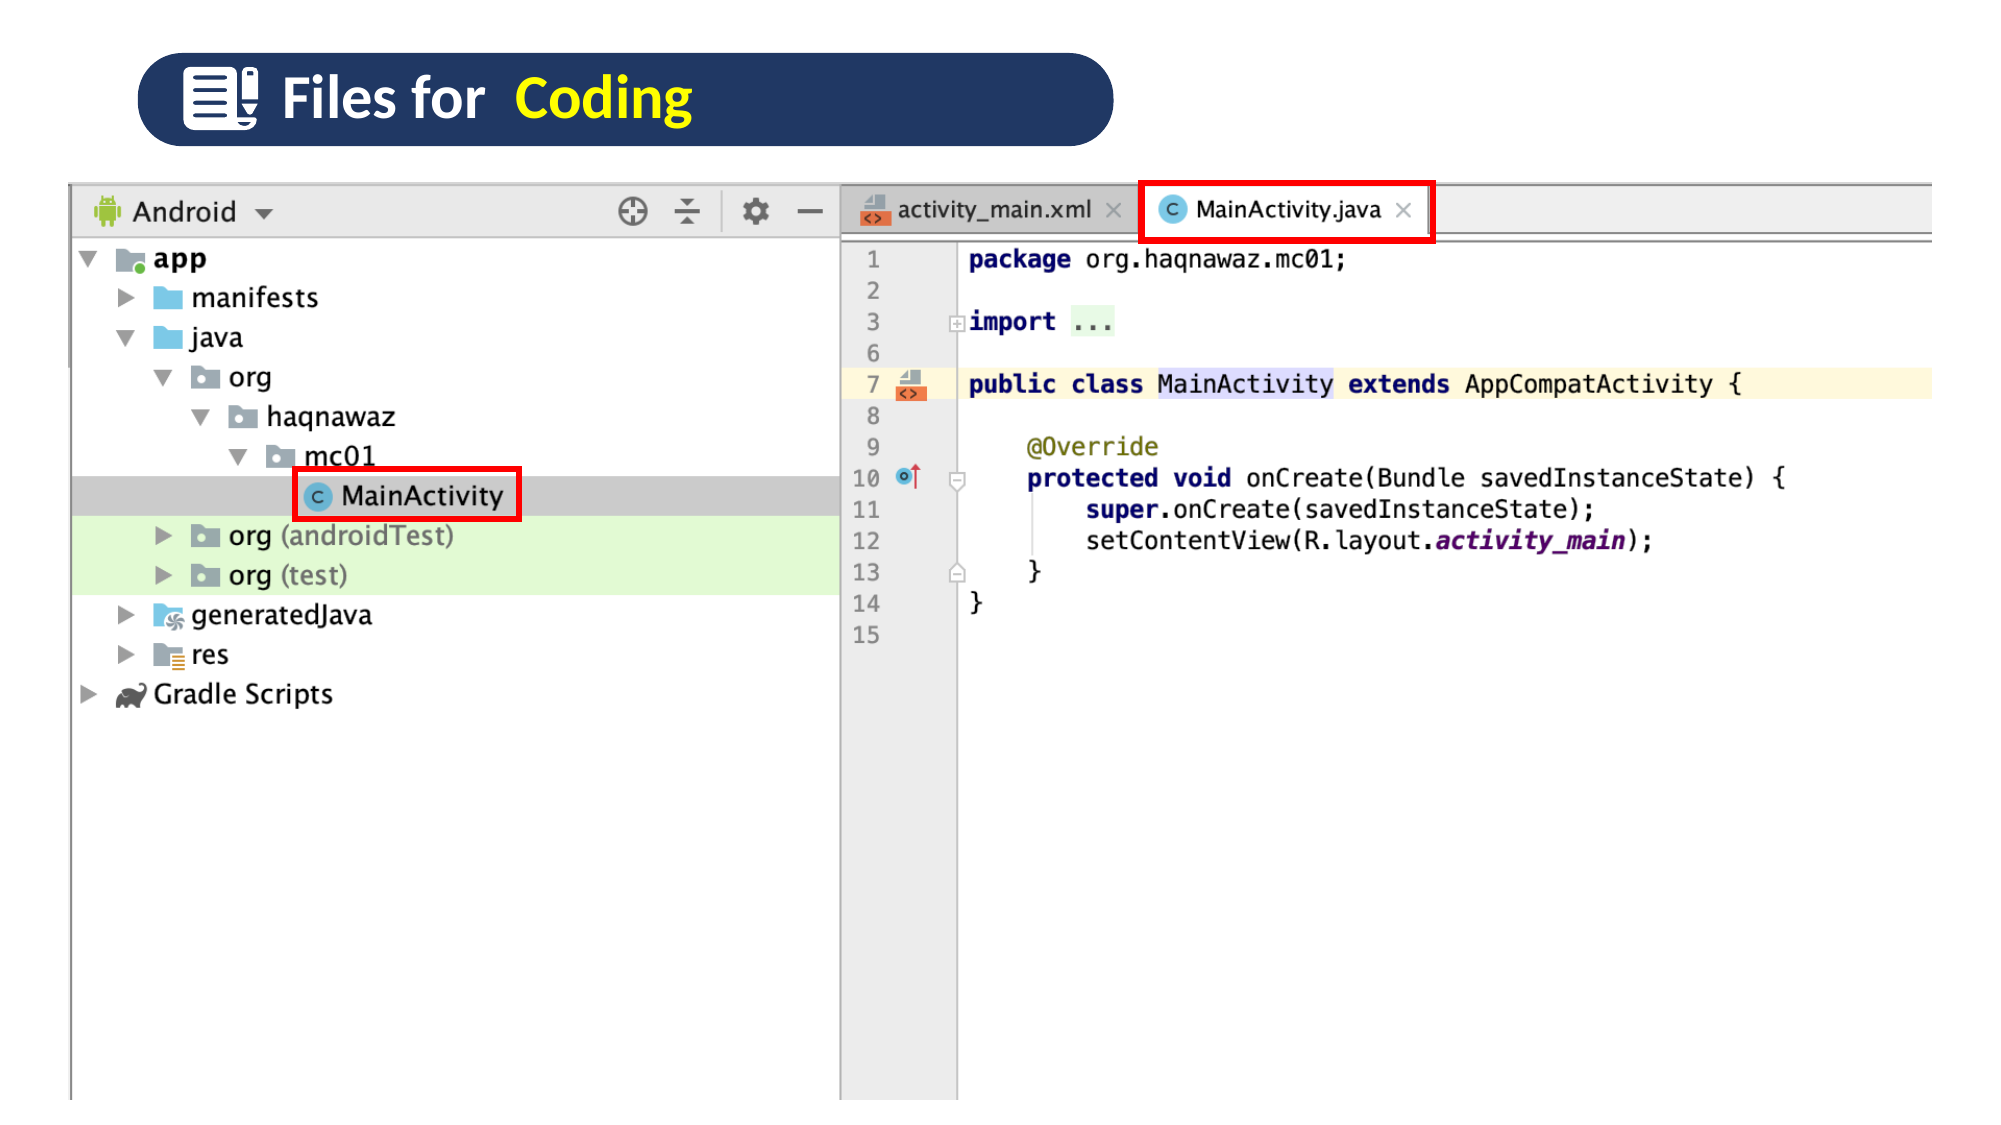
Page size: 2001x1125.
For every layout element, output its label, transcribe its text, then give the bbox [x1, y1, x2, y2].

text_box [183, 66, 259, 131]
text_box Files for Coding [267, 48, 1114, 139]
picture [68, 182, 1932, 1100]
text_box [136, 51, 1096, 148]
